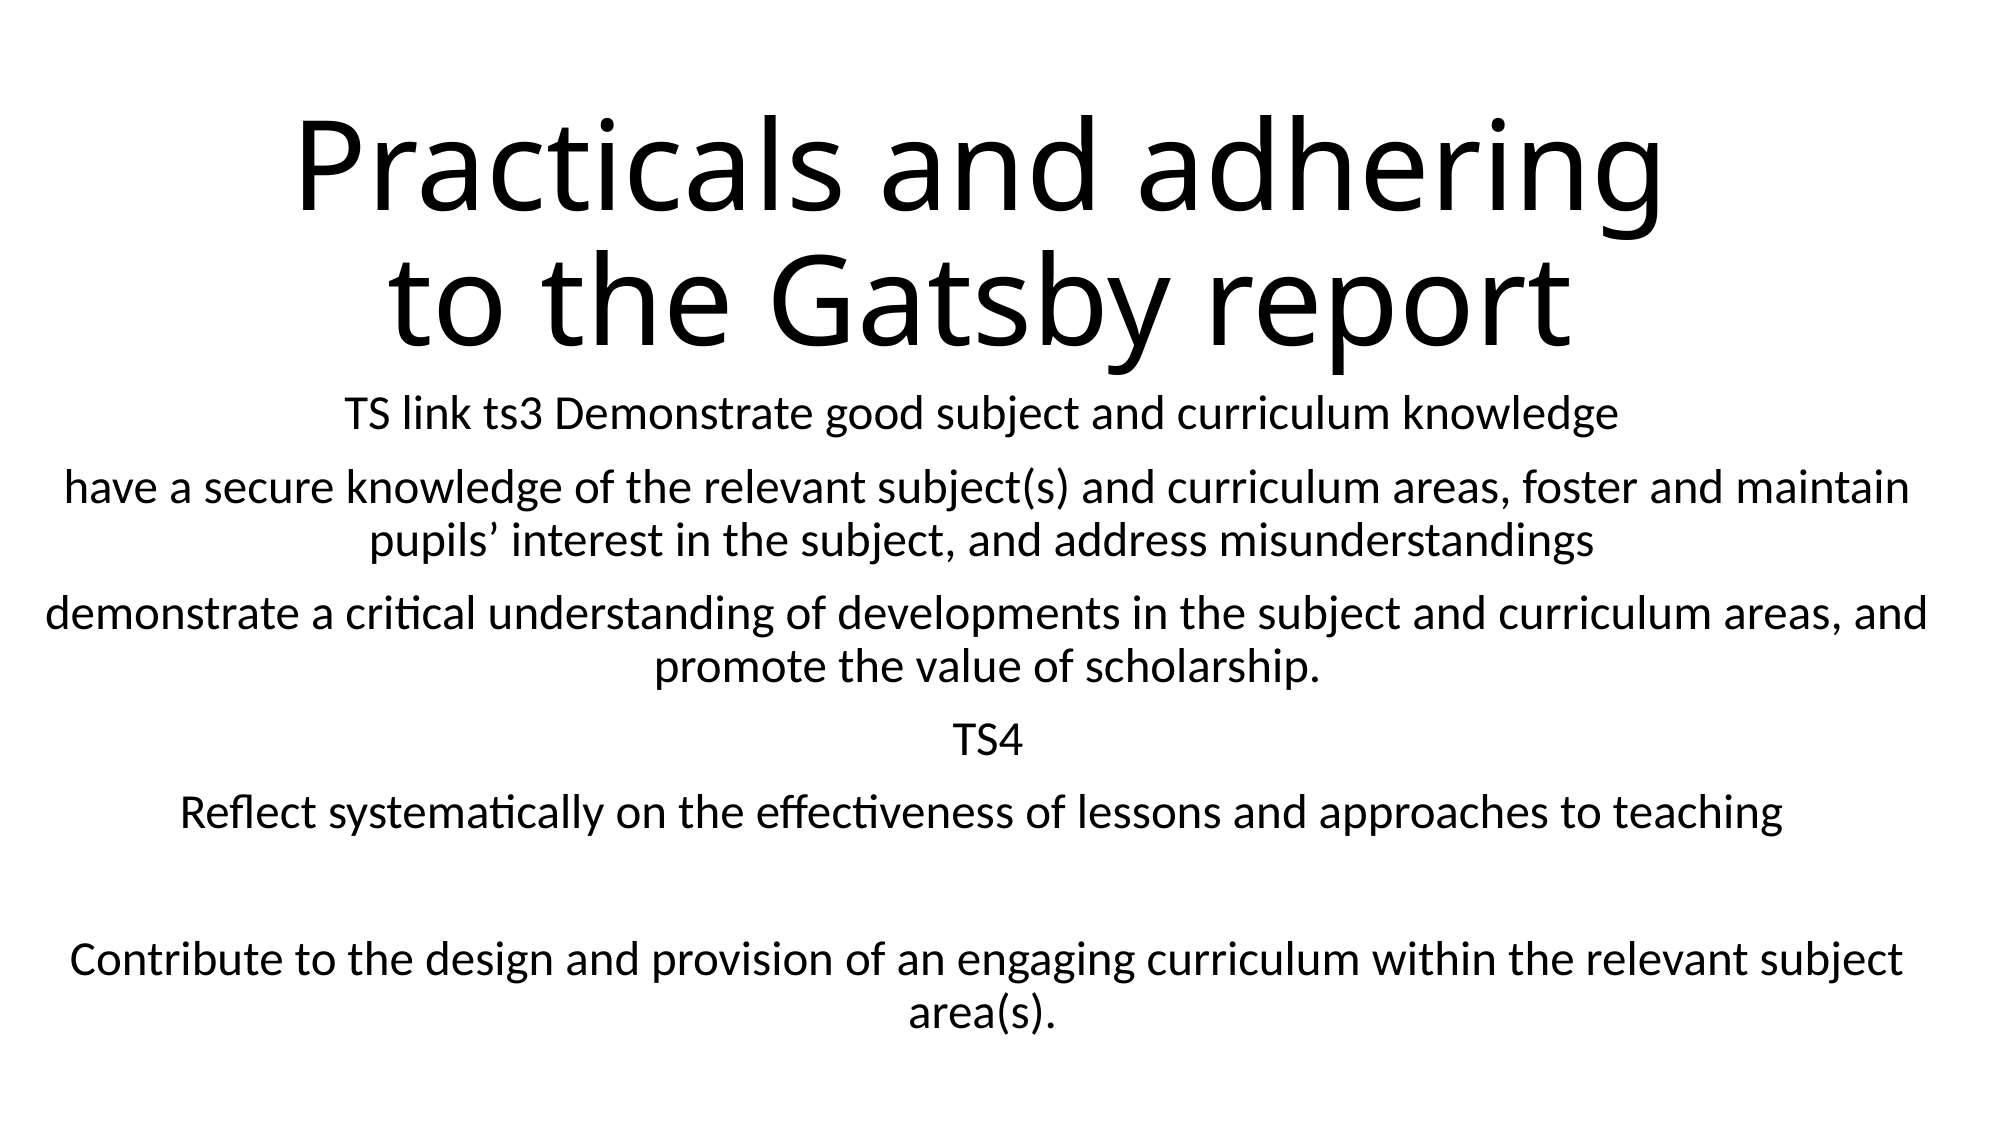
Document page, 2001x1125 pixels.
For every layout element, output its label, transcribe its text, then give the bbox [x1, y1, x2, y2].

subtitle TS link ts3 Demonstrate good subject and curriculum knowledge have a secure knowledge of the relevant subject(s) and curriculum areas, foster and maintain pupils’ interest in the subject, and address misunderstandings demonstrate a critical understanding of developments in the subject and curriculum areas, and promote the value of scholarship. TS4 Reflect systematically on the effectiveness of lessons and approaches to teaching Contribute to the design and provision of an engaging curriculum within the relevant subject area(s). [16, 379, 1960, 1052]
title Practicals and adhering to the Gatsby report [230, 0, 1731, 379]
